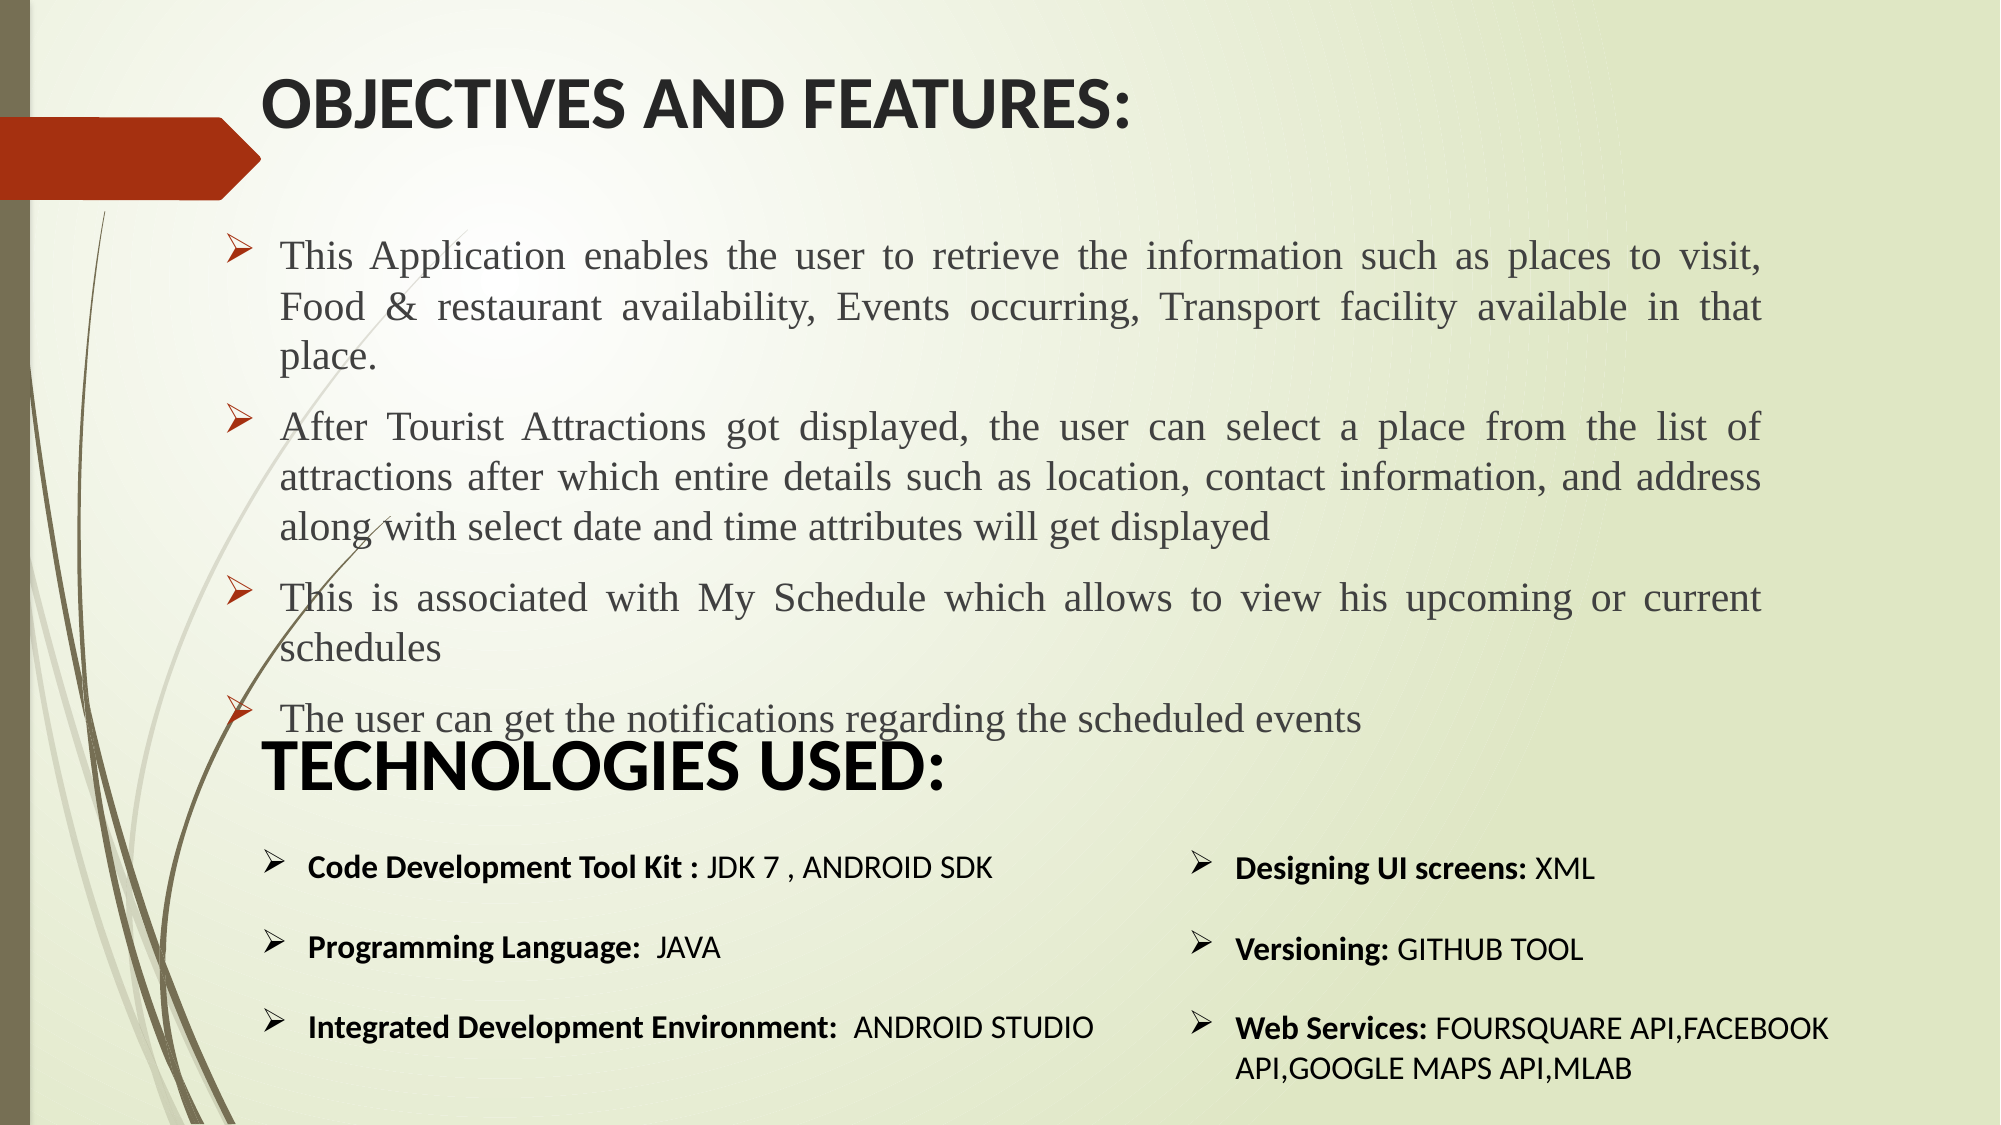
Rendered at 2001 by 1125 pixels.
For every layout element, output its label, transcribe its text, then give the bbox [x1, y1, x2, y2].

text_box Designing UI screens: XML Versioning: GITHUB TOOL Web Services: FOURSQUARE API,FACEBOOK API,GOOGLE MAPS API,MLAB [1173, 839, 1906, 1125]
text_box TECHNOLOGIES USED: Code Development Tool Kit : JDK 7 , ANDROID SDK Programming Language: JAVA Integrated Development Environment: ANDROID STUDIO [246, 708, 1906, 1098]
title OBJECTIVES AND FEATURES: [246, 46, 1709, 205]
list This Application enables the user to retrieve the information such as places to visit, Food & restaurant availability, Events occurring, Transport facility available in that place. After Tourist Attractions got displayed, the user can select a place from the list of attractions after which entire details such as location, contact information, and address along with select date and time attributes will get displayed This is associated with My Schedule which allows to view his upcoming or current schedules The user can get the notifications regarding the scheduled events [208, 220, 1779, 653]
